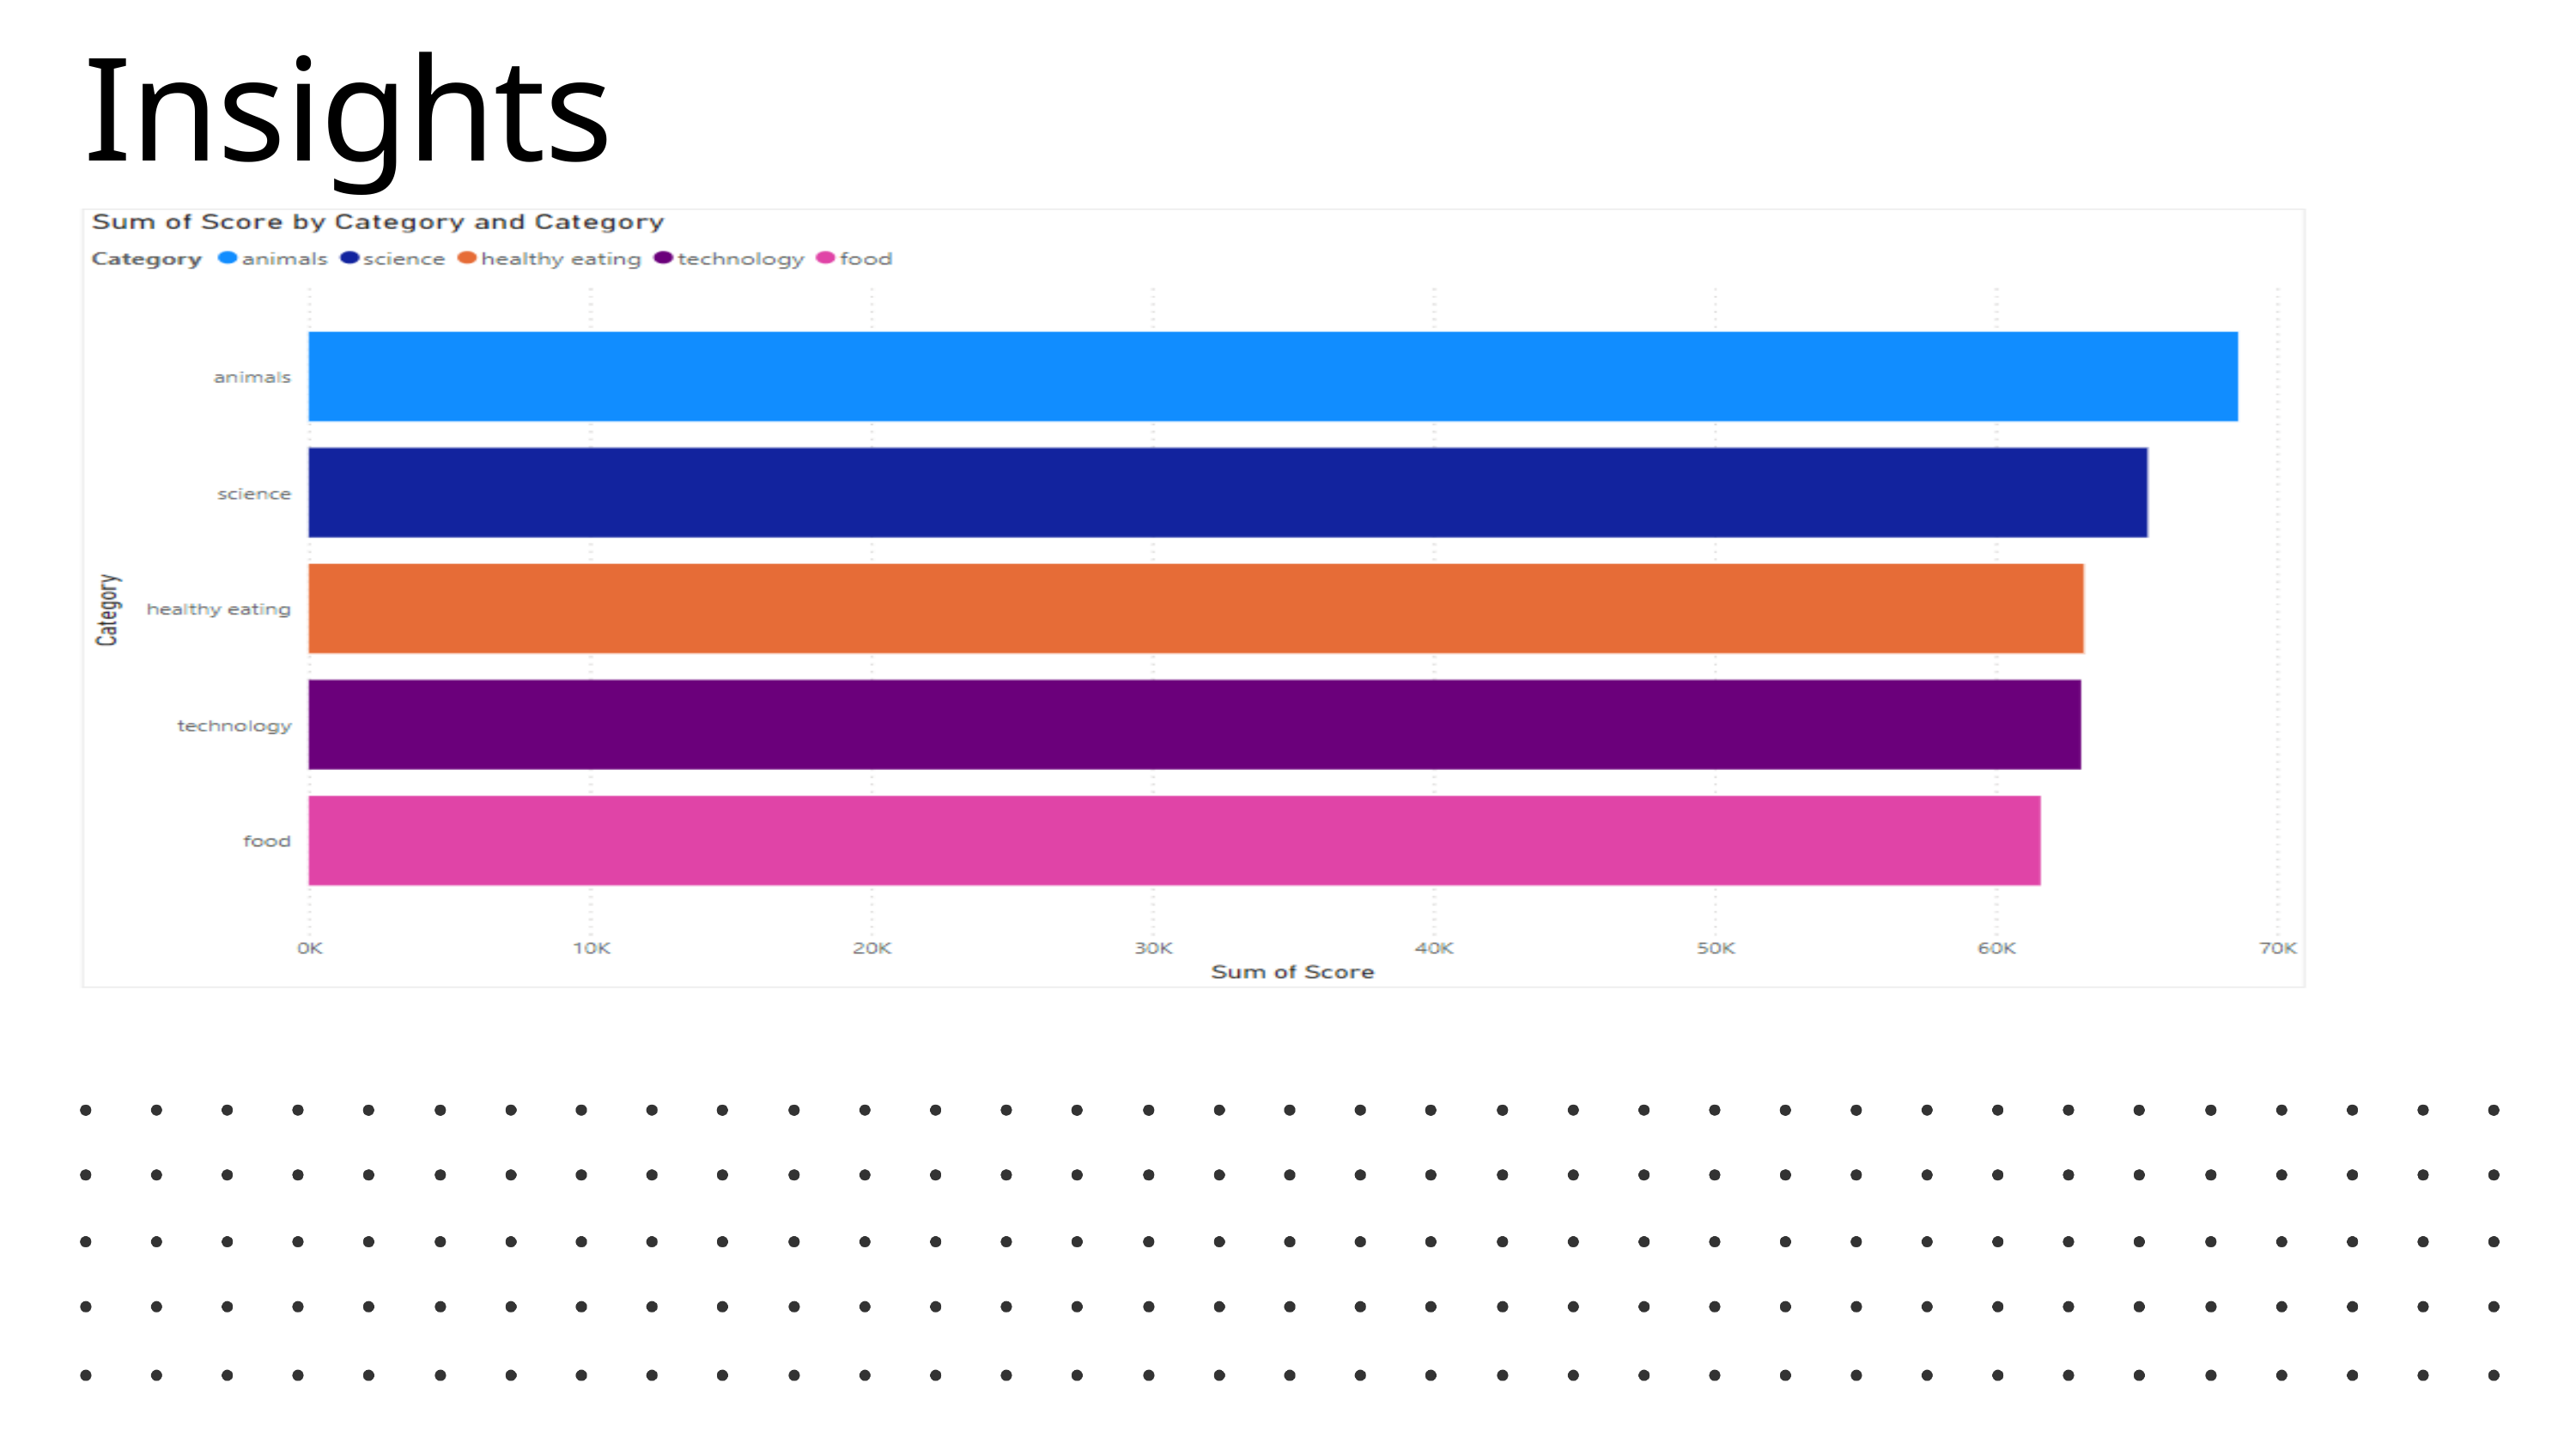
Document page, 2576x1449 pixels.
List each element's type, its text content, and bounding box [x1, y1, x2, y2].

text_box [72, 1099, 2504, 1385]
text_box Insights [83, 17, 738, 190]
picture [76, 209, 2324, 992]
